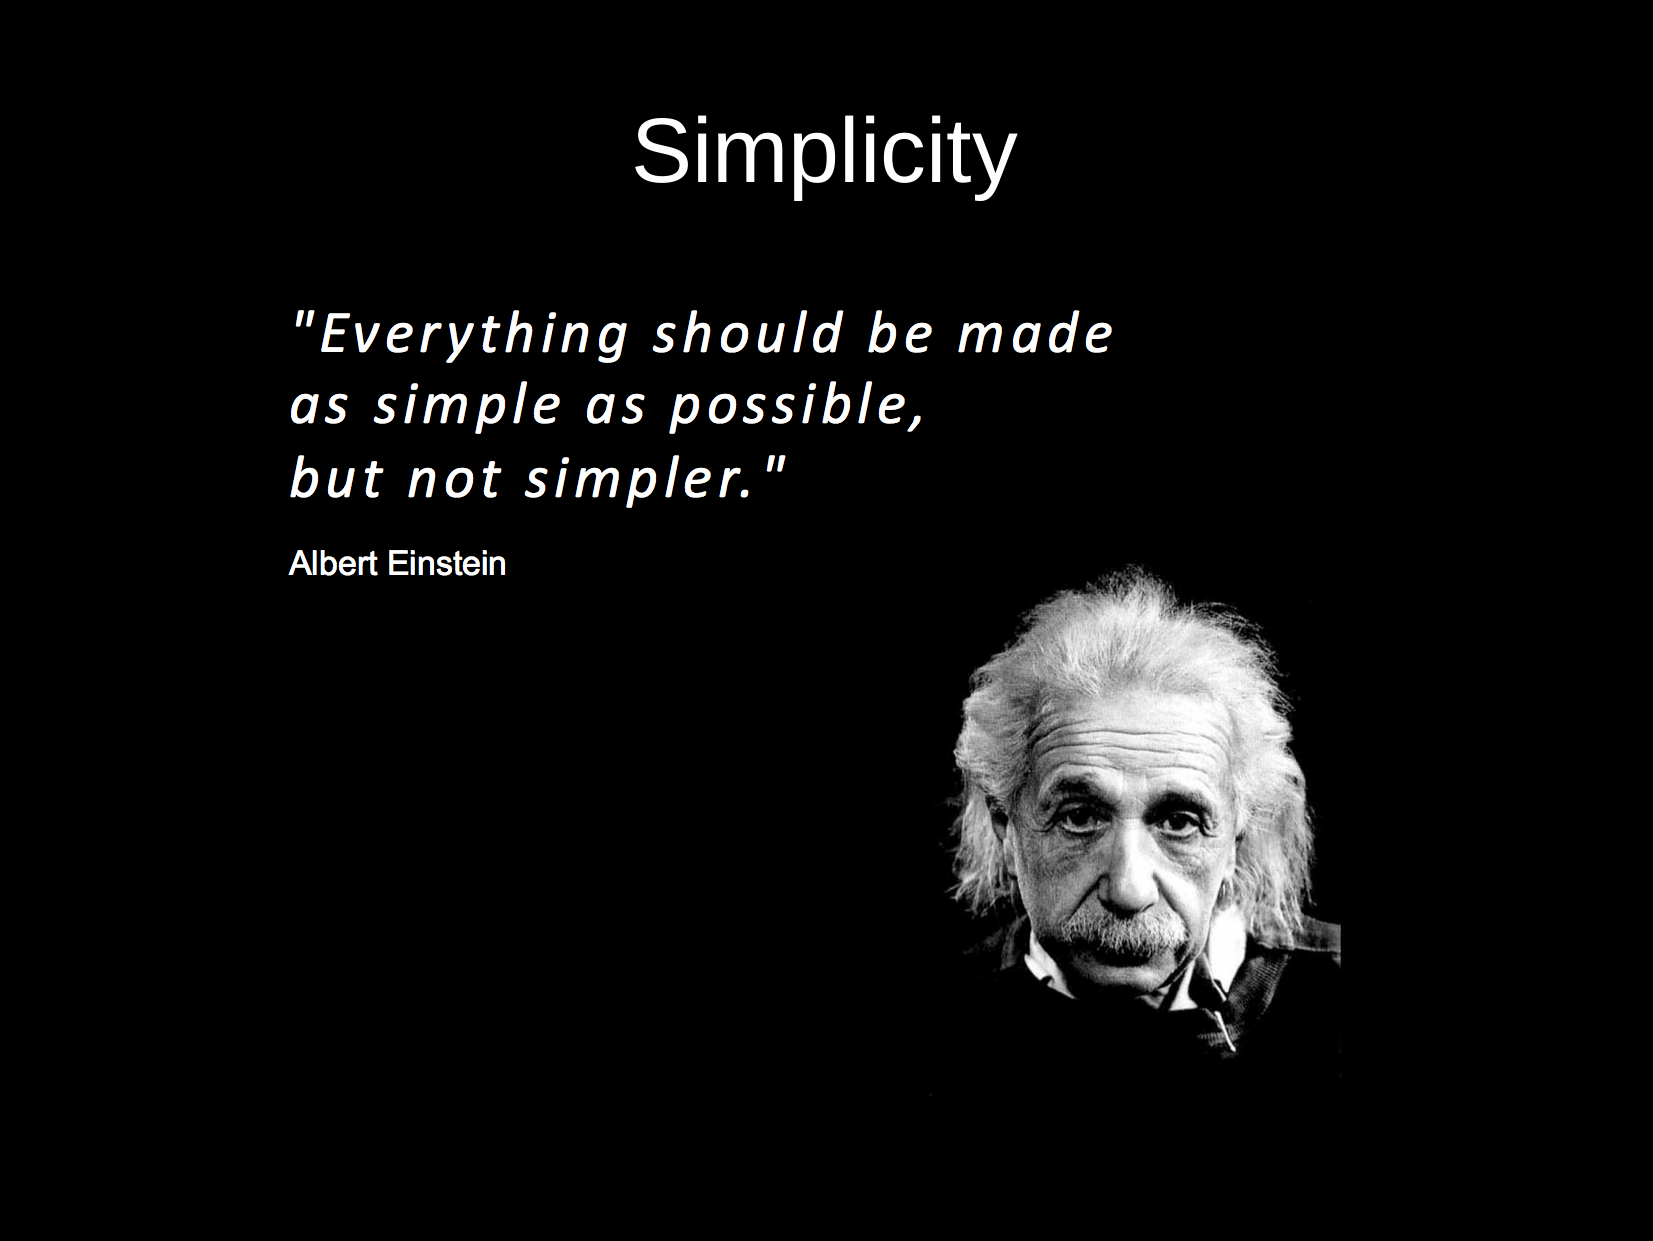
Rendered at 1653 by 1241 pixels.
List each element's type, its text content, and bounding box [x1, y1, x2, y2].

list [82, 290, 1568, 1107]
title Simplicity [82, 49, 1568, 254]
